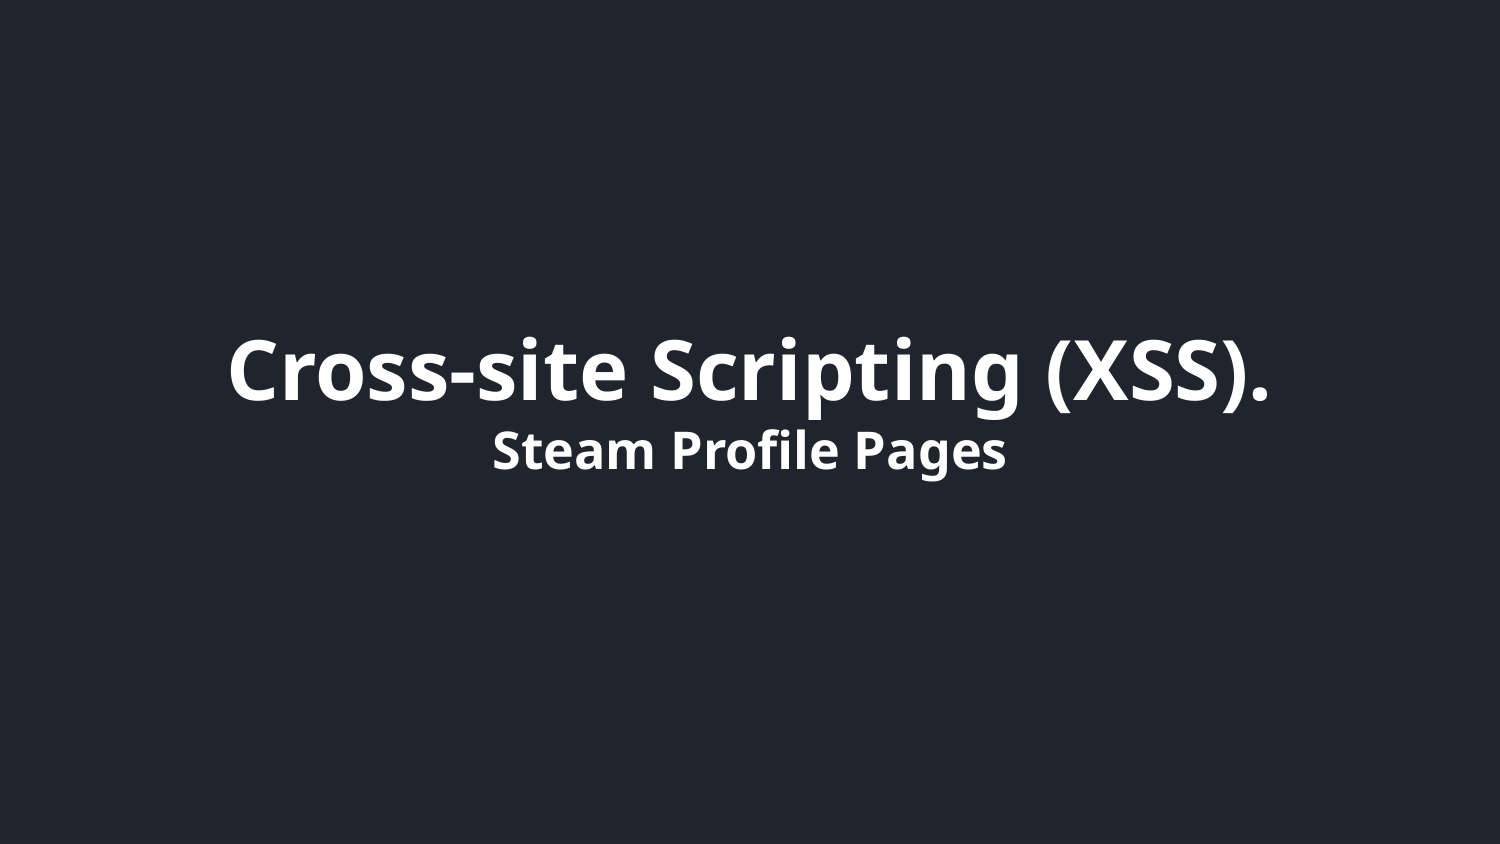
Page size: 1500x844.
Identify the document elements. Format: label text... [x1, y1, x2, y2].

title Cross-site Scripting (XSS). Steam Profile Pages [85, 127, 1415, 700]
